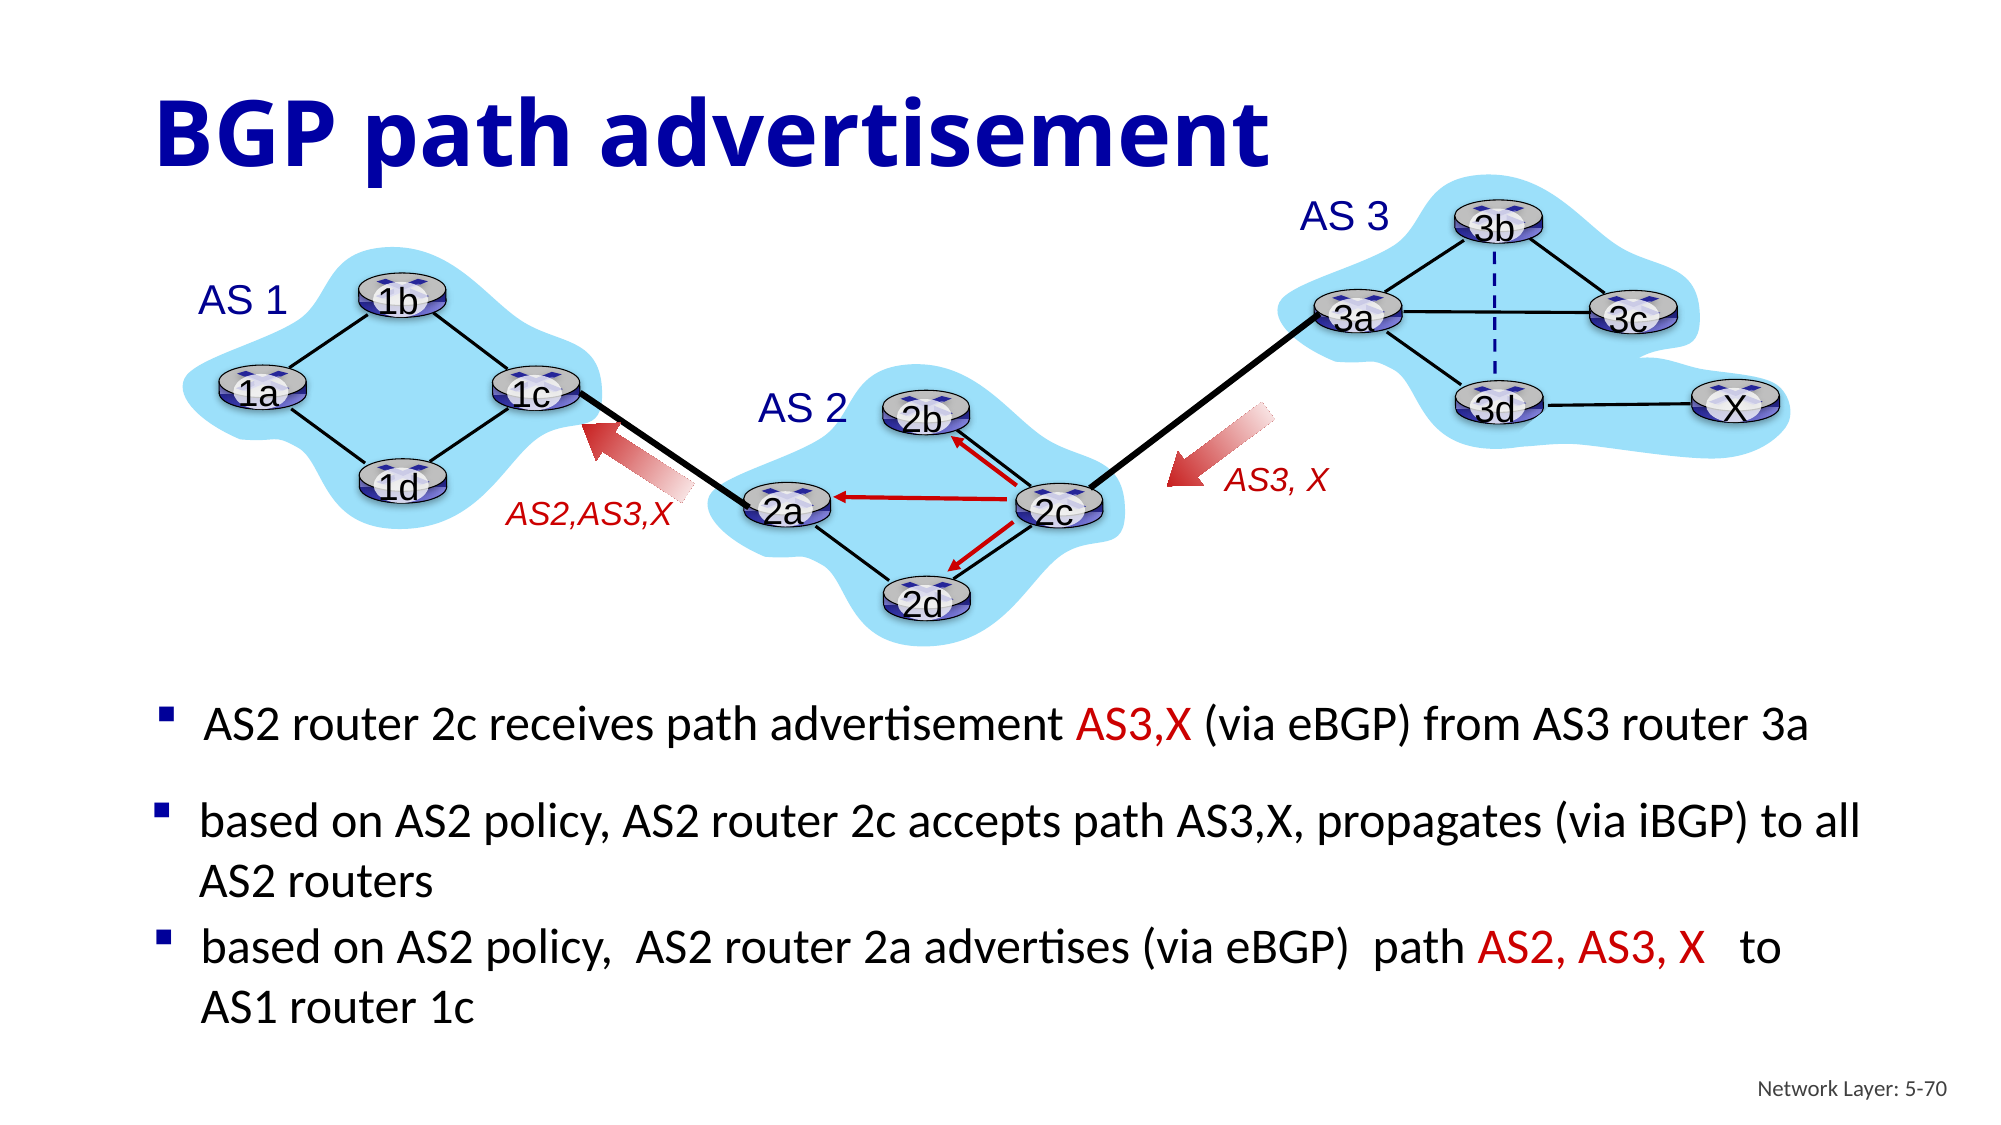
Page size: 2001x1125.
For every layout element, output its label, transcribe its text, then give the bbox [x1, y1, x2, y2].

text_box based on AS2 policy, AS2 router 2a advertises (via eBGP) path AS2, AS3, X to AS1 router 1c [137, 906, 1862, 991]
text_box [182, 174, 1791, 647]
title BGP path advertisement [137, 63, 1863, 211]
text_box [1154, 427, 1367, 507]
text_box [490, 436, 698, 542]
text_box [833, 435, 1017, 572]
text_box based on AS2 policy, AS2 router 2c accepts path AS3,X, propagates (via iBGP) to all AS2 routers [135, 779, 1887, 919]
text_box AS2 router 2c receives path advertisement AS3,X (via eBGP) from AS3 router 3a [140, 683, 1969, 823]
slide_number Network Layer: 5- [1512, 1056, 1963, 1117]
